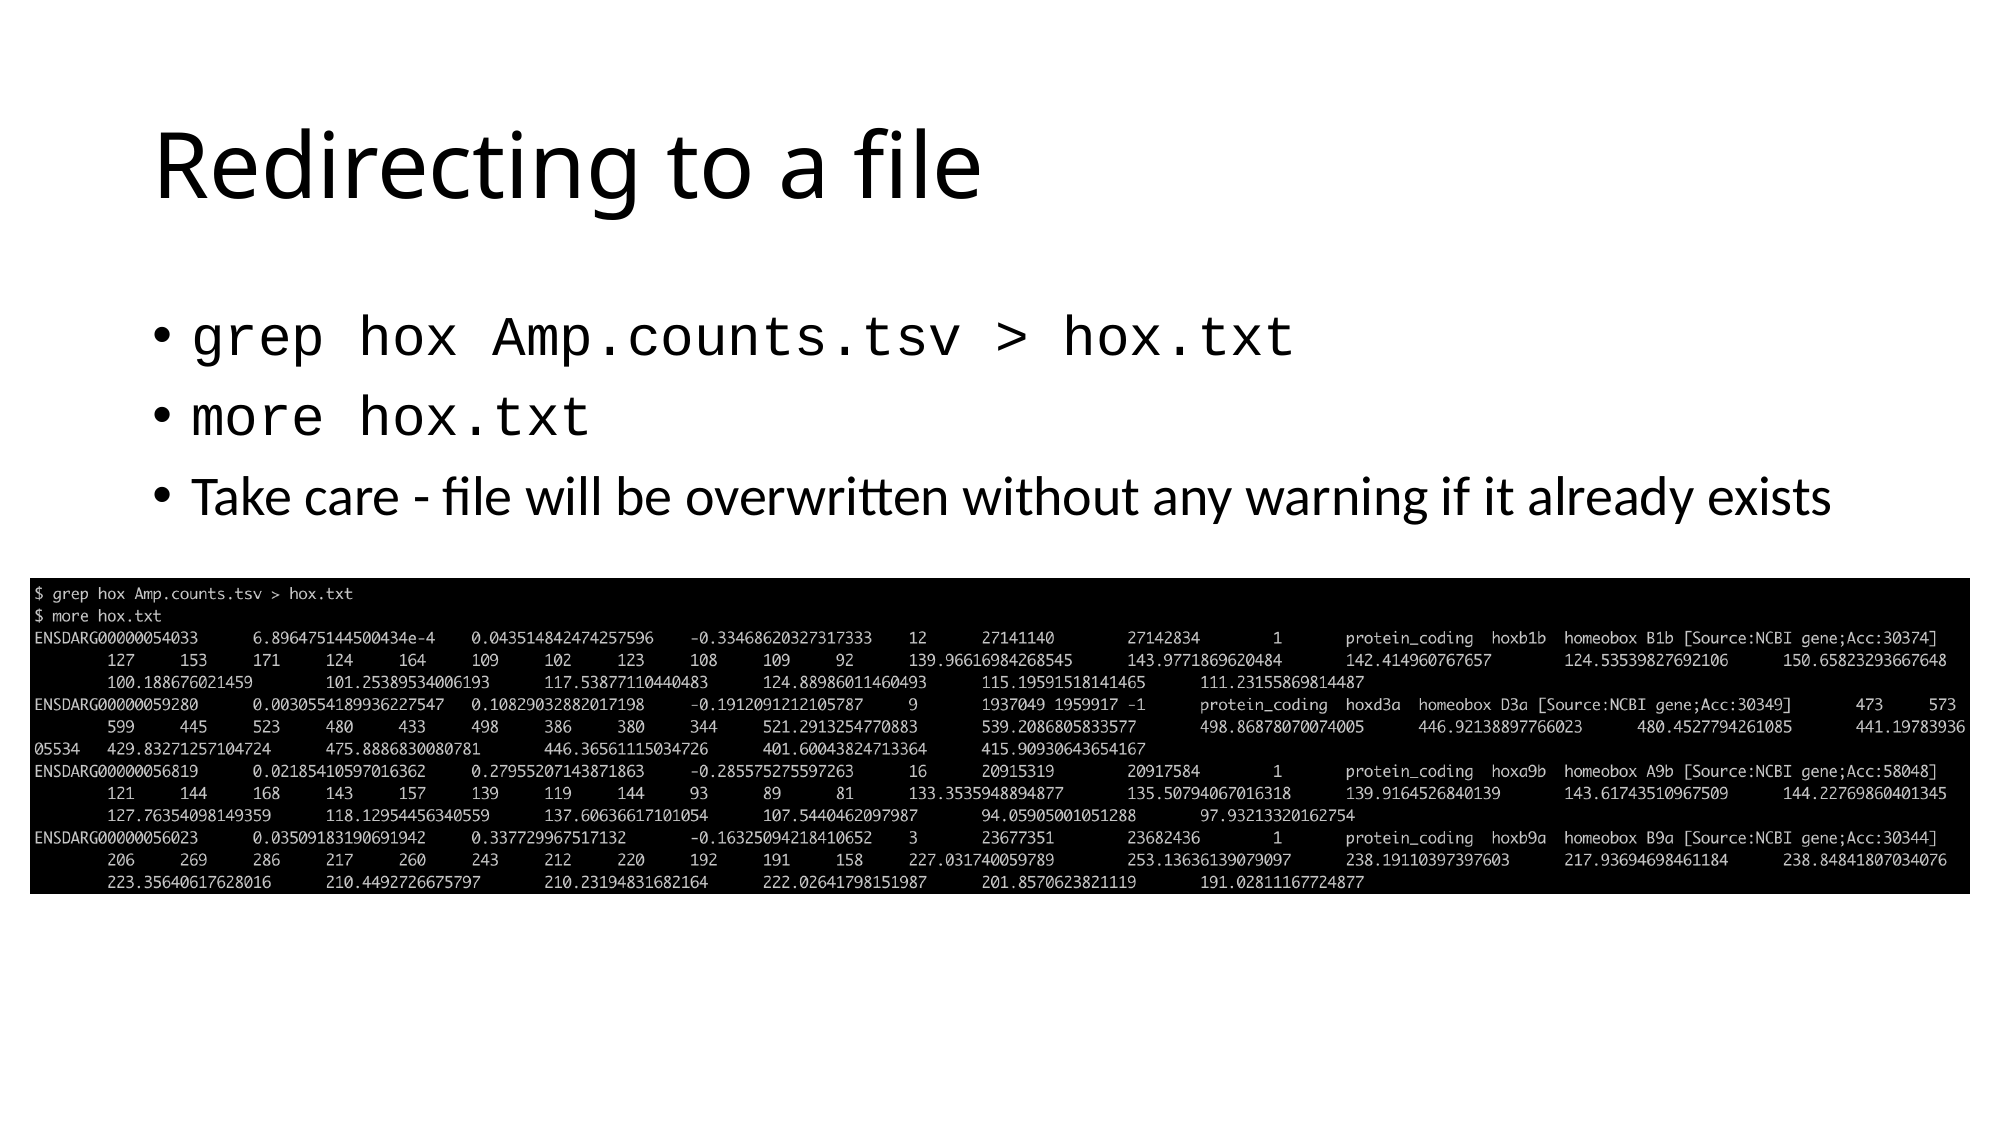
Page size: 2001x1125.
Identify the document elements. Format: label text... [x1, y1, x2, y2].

list grep hox Amp.counts.tsv > hox.txt more hox.txt Take care - file will be overwritten without any warning if it already exists [137, 299, 1863, 557]
picture [30, 578, 1970, 894]
title Redirecting to a file [137, 59, 1863, 278]
